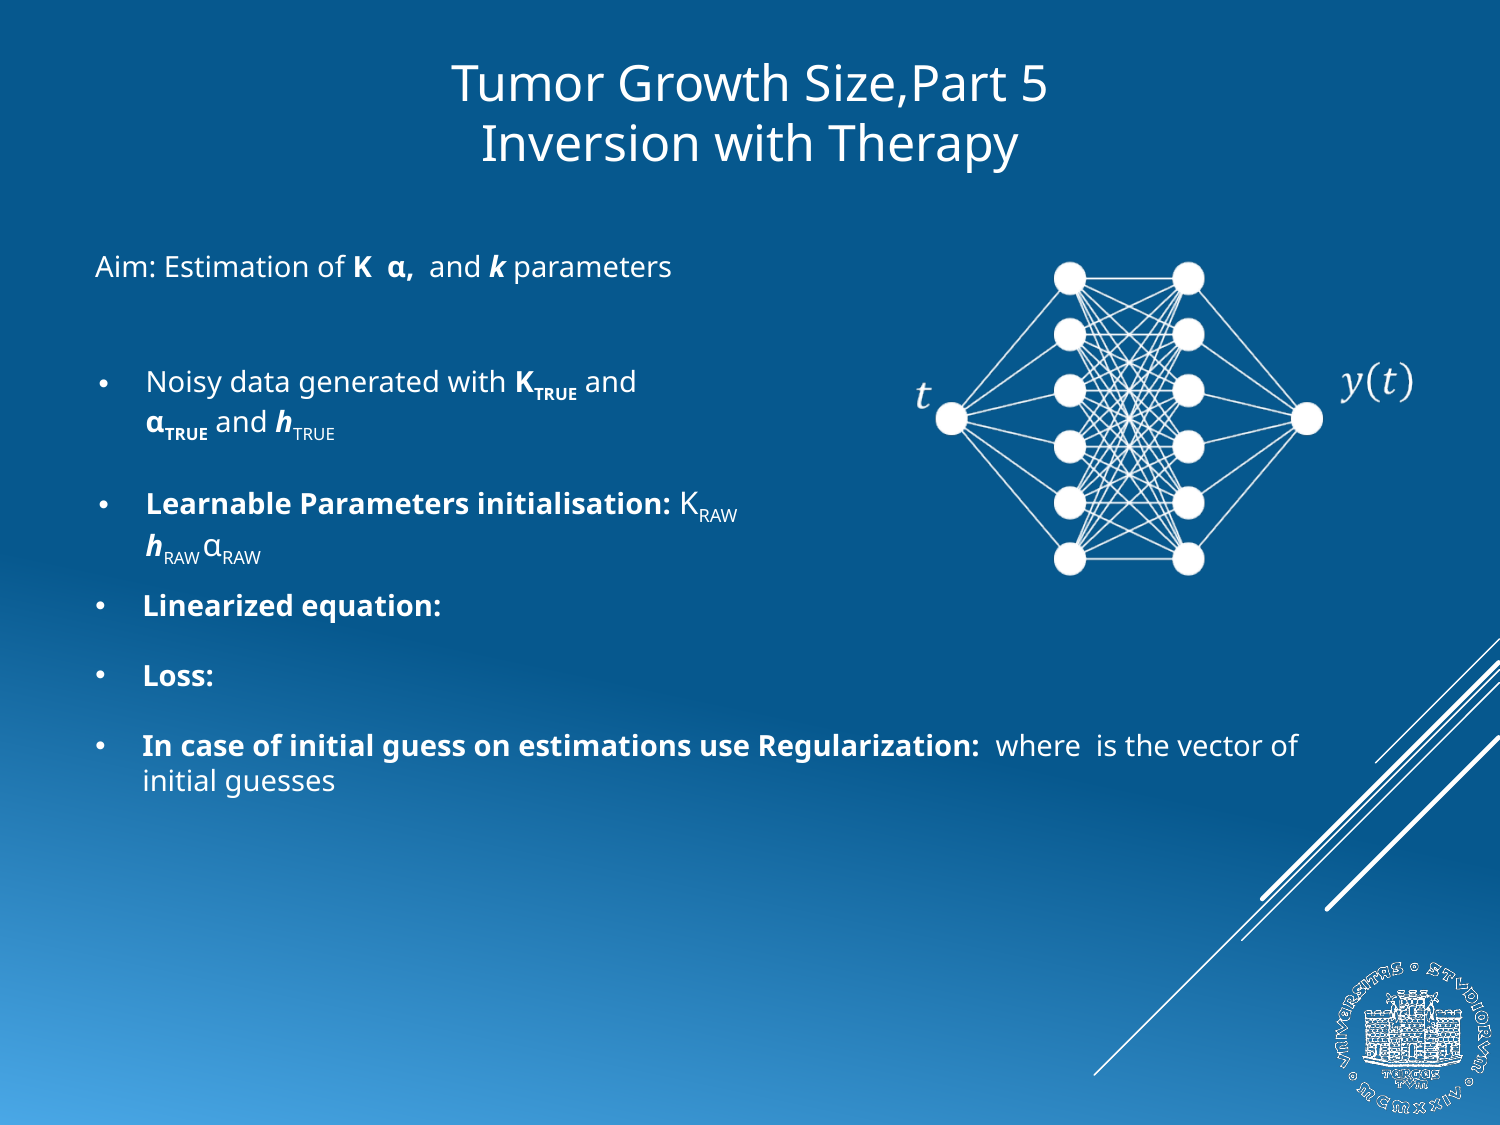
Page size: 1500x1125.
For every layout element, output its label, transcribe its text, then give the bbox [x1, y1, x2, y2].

picture [889, 240, 1422, 630]
text_box Tumor Growth Size,Part 5 Inversion with Therapy [340, 43, 1160, 179]
picture [1325, 950, 1500, 1125]
text_box Noisy data generated with KTRUE and αTRUE and hTRUE Learnable Parameters initialisation: KRAW hRAW αRAW [83, 356, 758, 611]
text_box Aim: Estimation of K α, and k parameters [80, 241, 889, 292]
